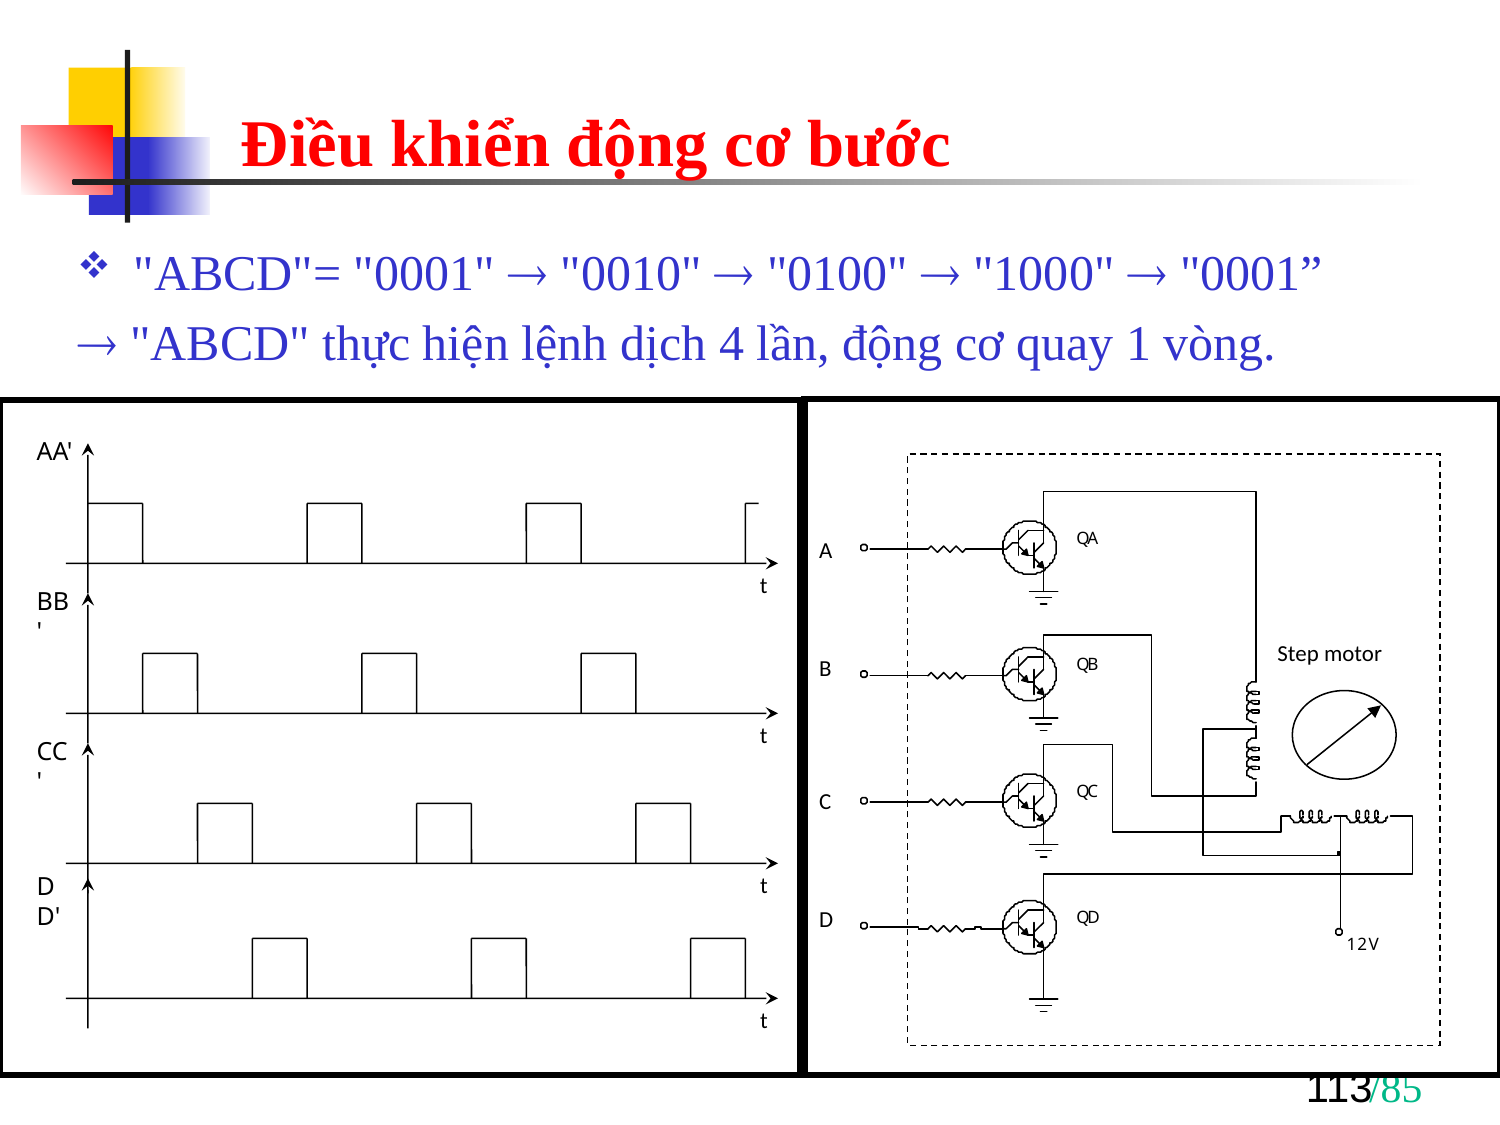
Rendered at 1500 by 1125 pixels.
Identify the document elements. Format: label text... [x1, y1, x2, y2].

title Điều khiển động cơ bước [75, 0, 1425, 188]
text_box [0, 399, 801, 1076]
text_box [804, 398, 1500, 1120]
list "ABCD"= "0001"  "0010"  "0100"  "1000"  "0001”  "ABCD" thực hiện lệnh dịch 4 lần, động cơ quay 1 vòng. [62, 232, 1413, 397]
